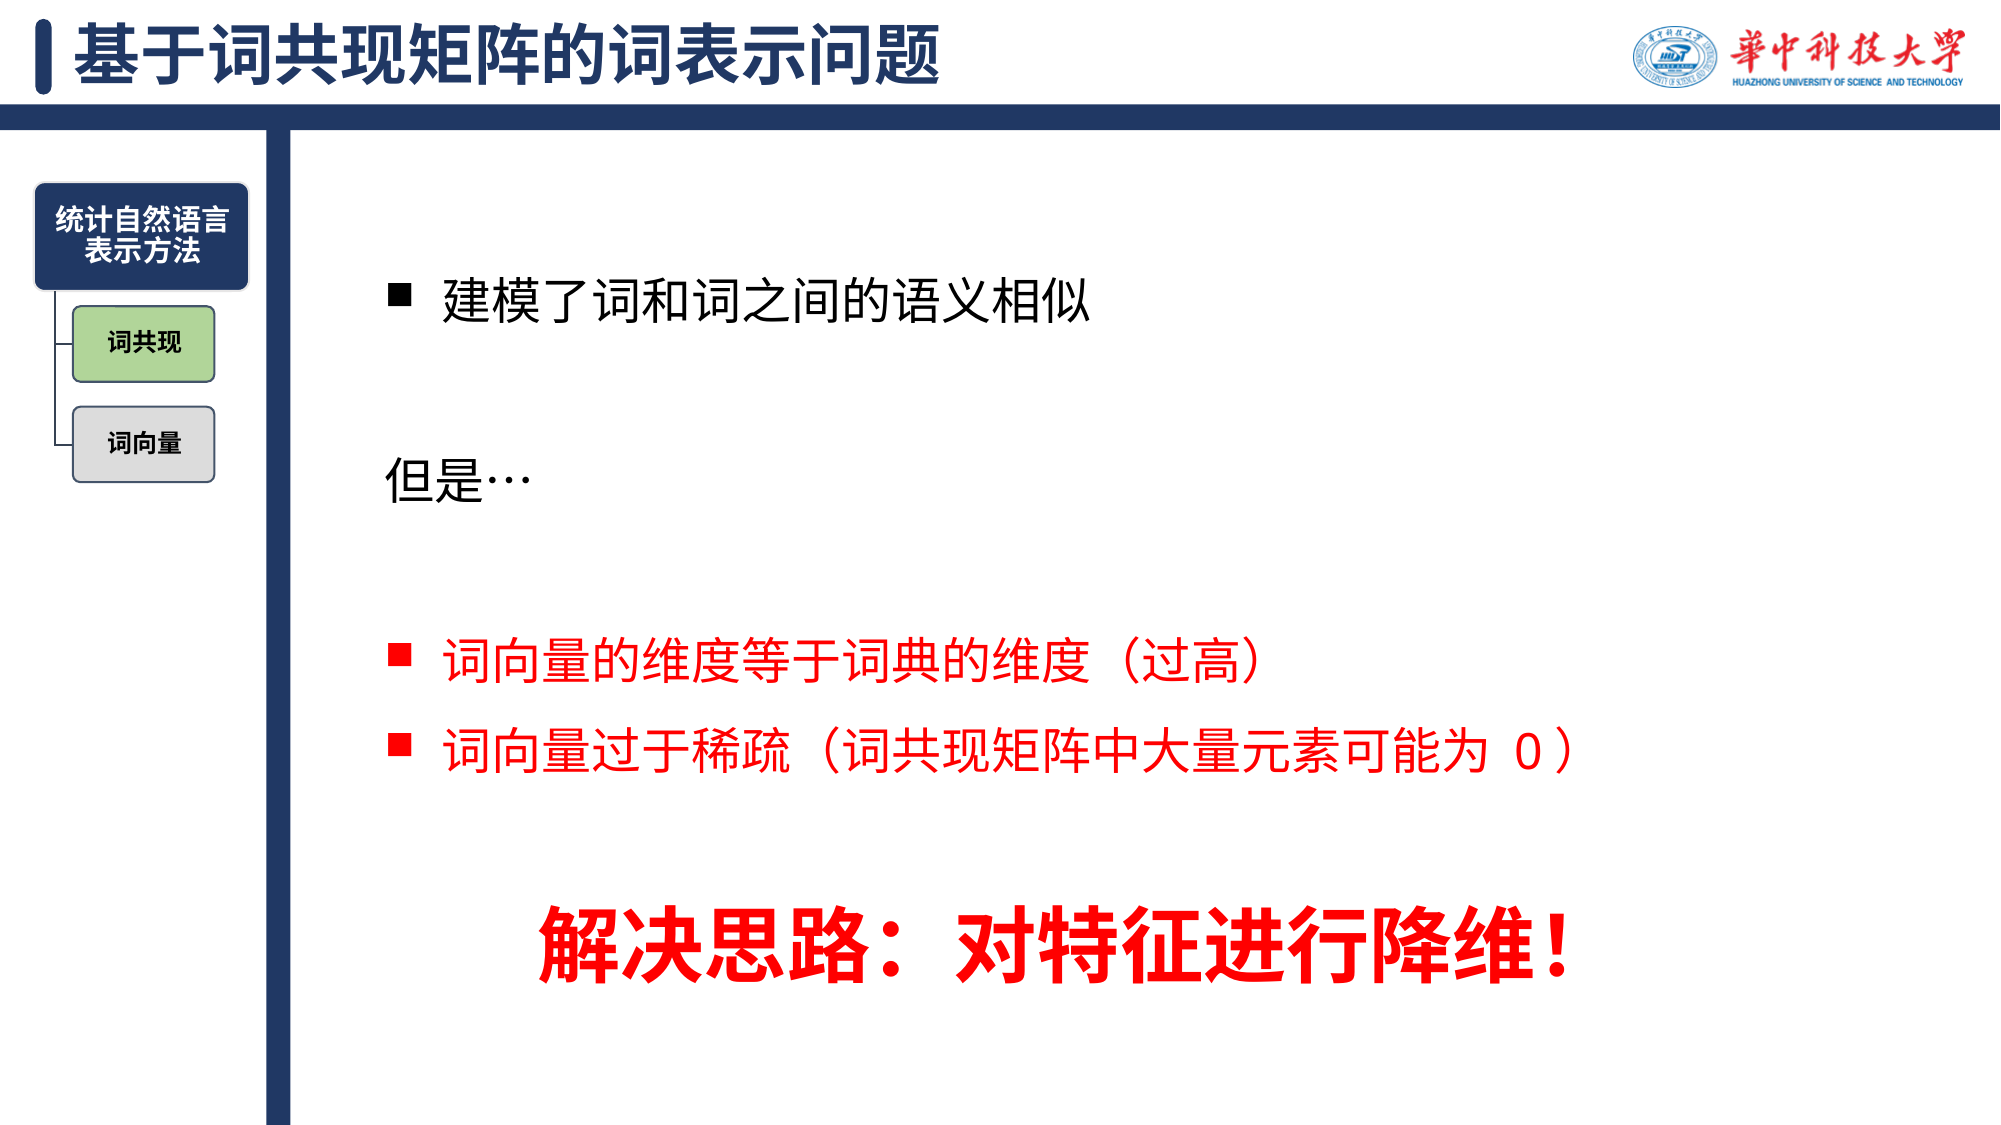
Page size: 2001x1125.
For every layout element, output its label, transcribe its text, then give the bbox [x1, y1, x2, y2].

text_box 解决思路：对特征进行降维！ [537, 892, 1834, 993]
title 基于词共现矩阵的词表示问题 [58, 14, 1784, 91]
picture [1784, 26, 1965, 88]
text_box 建模了词和词之间的语义相似 但是… 词向量的维度等于词典的维度（过高） 词向量过于稀疏（词共现矩阵中大量元素可能为 0） [370, 232, 1922, 787]
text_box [33, 168, 250, 750]
